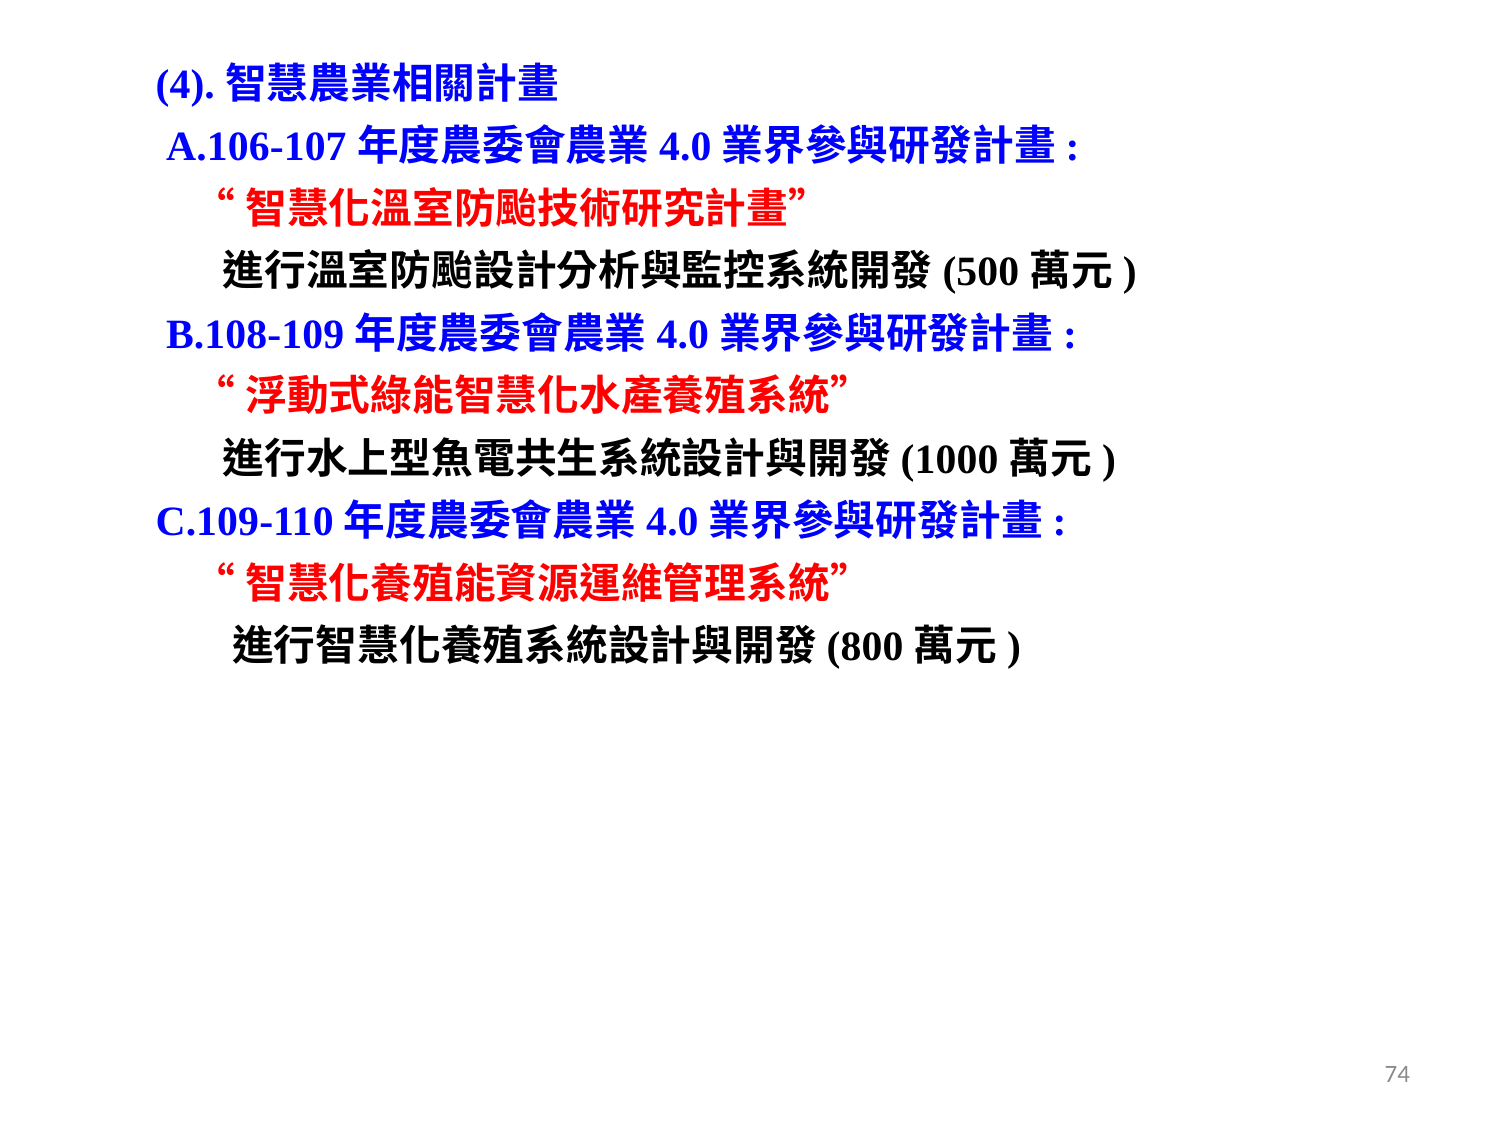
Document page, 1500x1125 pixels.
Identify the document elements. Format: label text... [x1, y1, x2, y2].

text_box (4).智慧農業相關計畫 A.106-107年度農委會農業4.0業界參與研發計畫: “智慧化溫室防颱技術研究計畫” 進行溫室防颱設計分析與監控系統開發(500萬元) B.108-109年度農委會農業4.0業界參與研發計畫: “浮動式綠能智慧化水產養殖系統” 進行水上型魚電共生系統設計與開發(1000萬元) C.109-110年度農委會農業4.0業界參與研發計畫: “智慧化養殖能資源運維管理系統” 進行智慧化養殖系統設計與開發(800萬元) [98, 36, 1417, 677]
slide_number 74 [1074, 1042, 1425, 1103]
